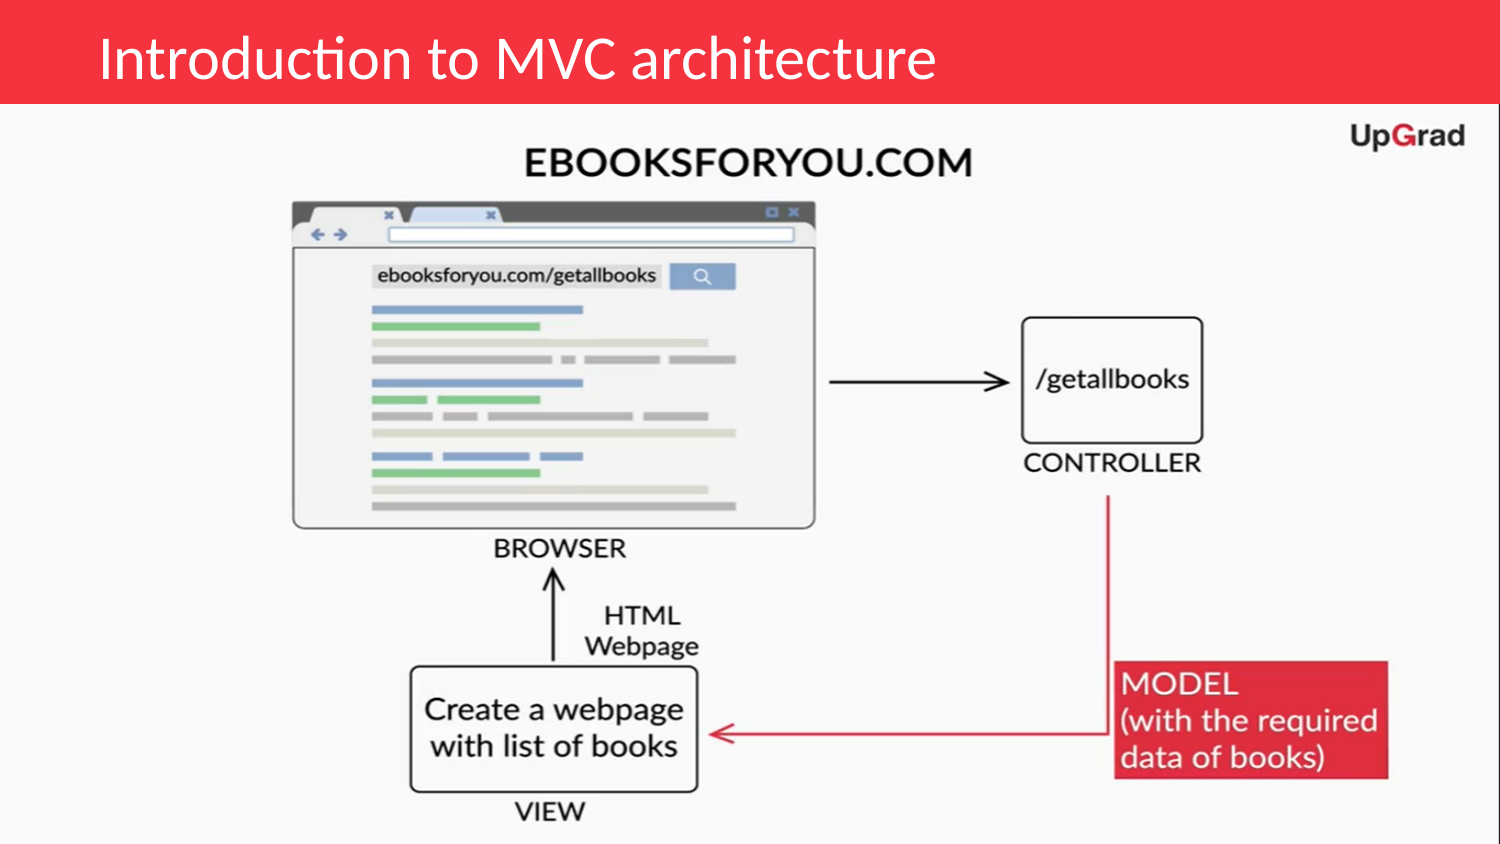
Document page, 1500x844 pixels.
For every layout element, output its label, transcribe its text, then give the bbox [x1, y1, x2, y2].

text_box Introduction to MVC architecture [83, 2, 1289, 102]
picture [0, 104, 1500, 844]
text_box [0, 0, 1500, 103]
